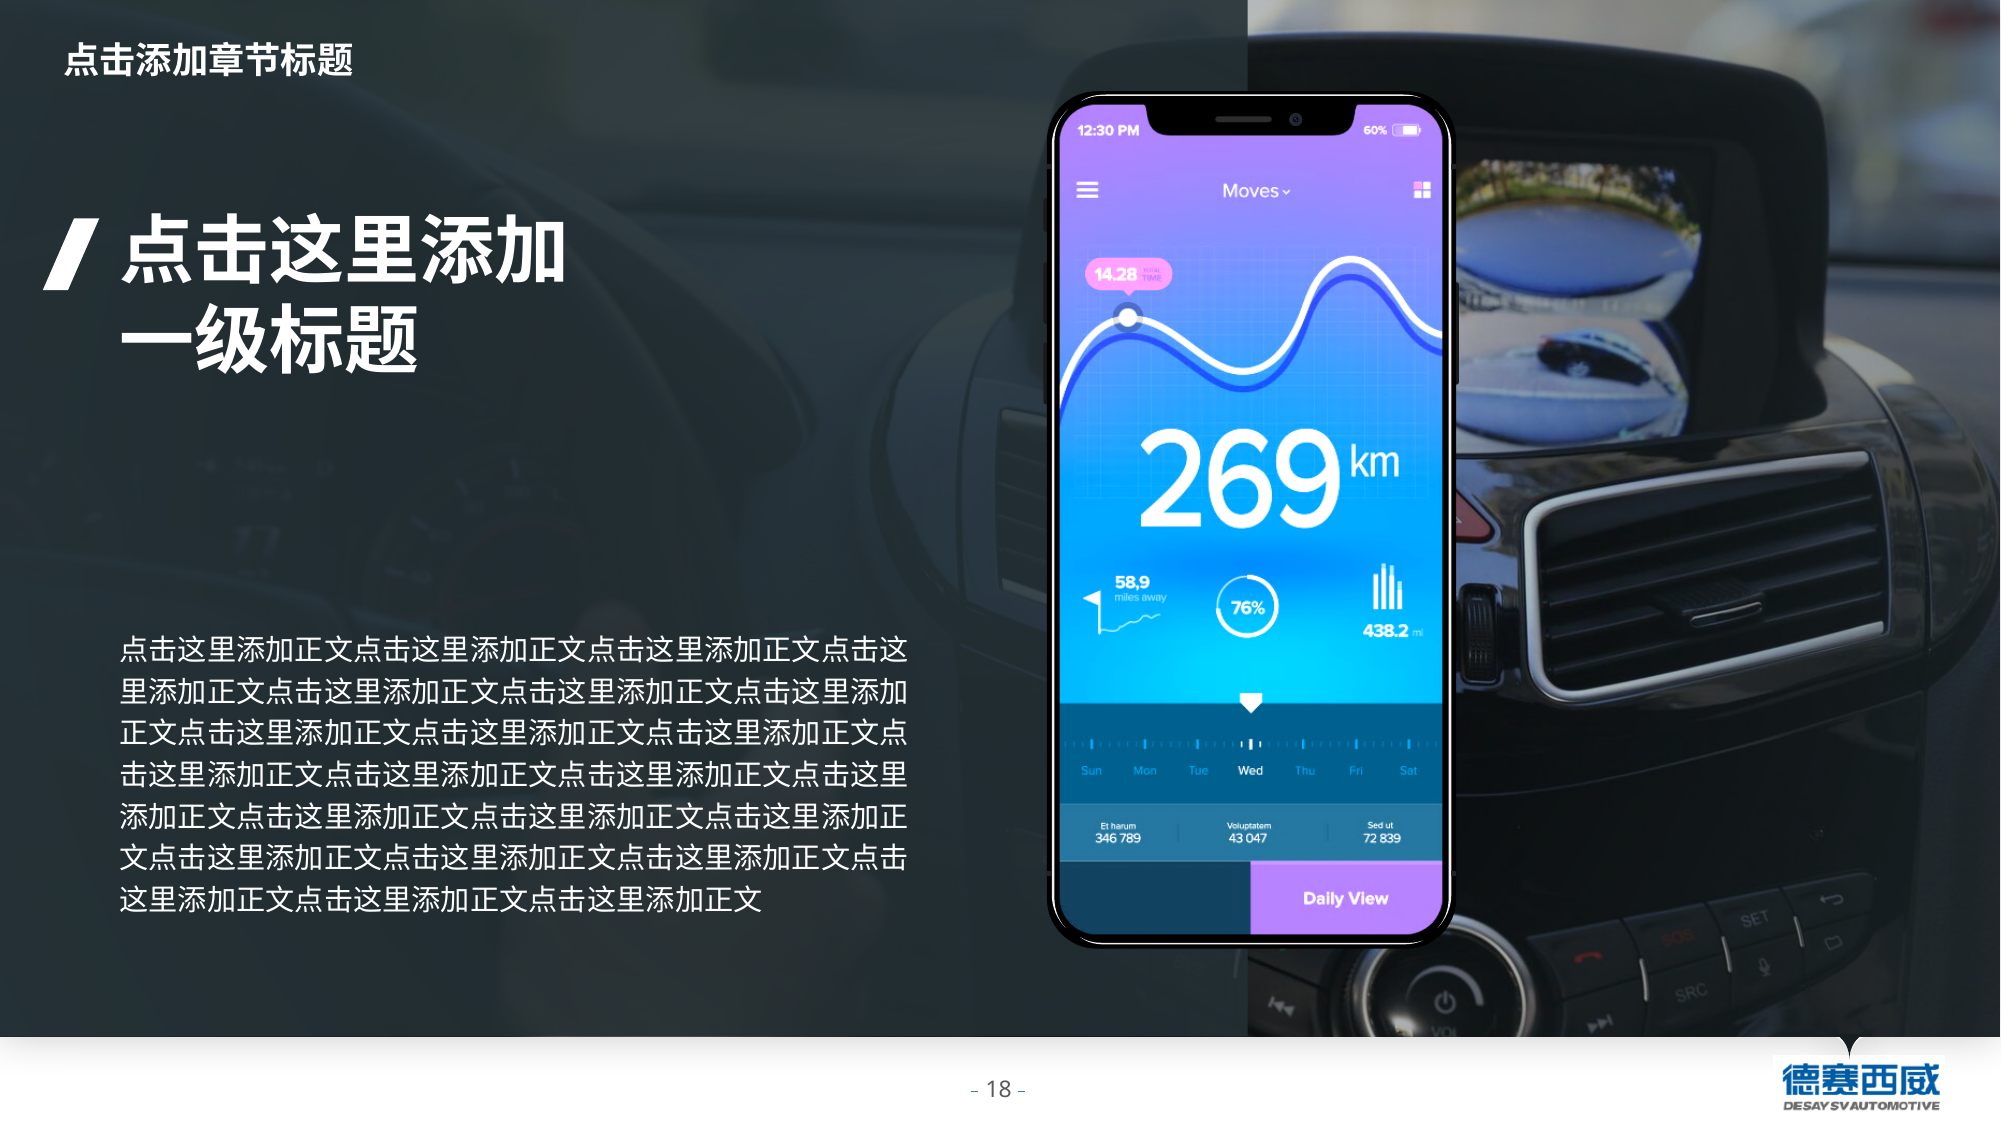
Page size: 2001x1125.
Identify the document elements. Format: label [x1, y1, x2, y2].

picture [0, 0, 2000, 1037]
picture [1773, 1055, 1945, 1121]
text_box [1021, 91, 1473, 949]
text_box [1839, 1037, 1860, 1060]
